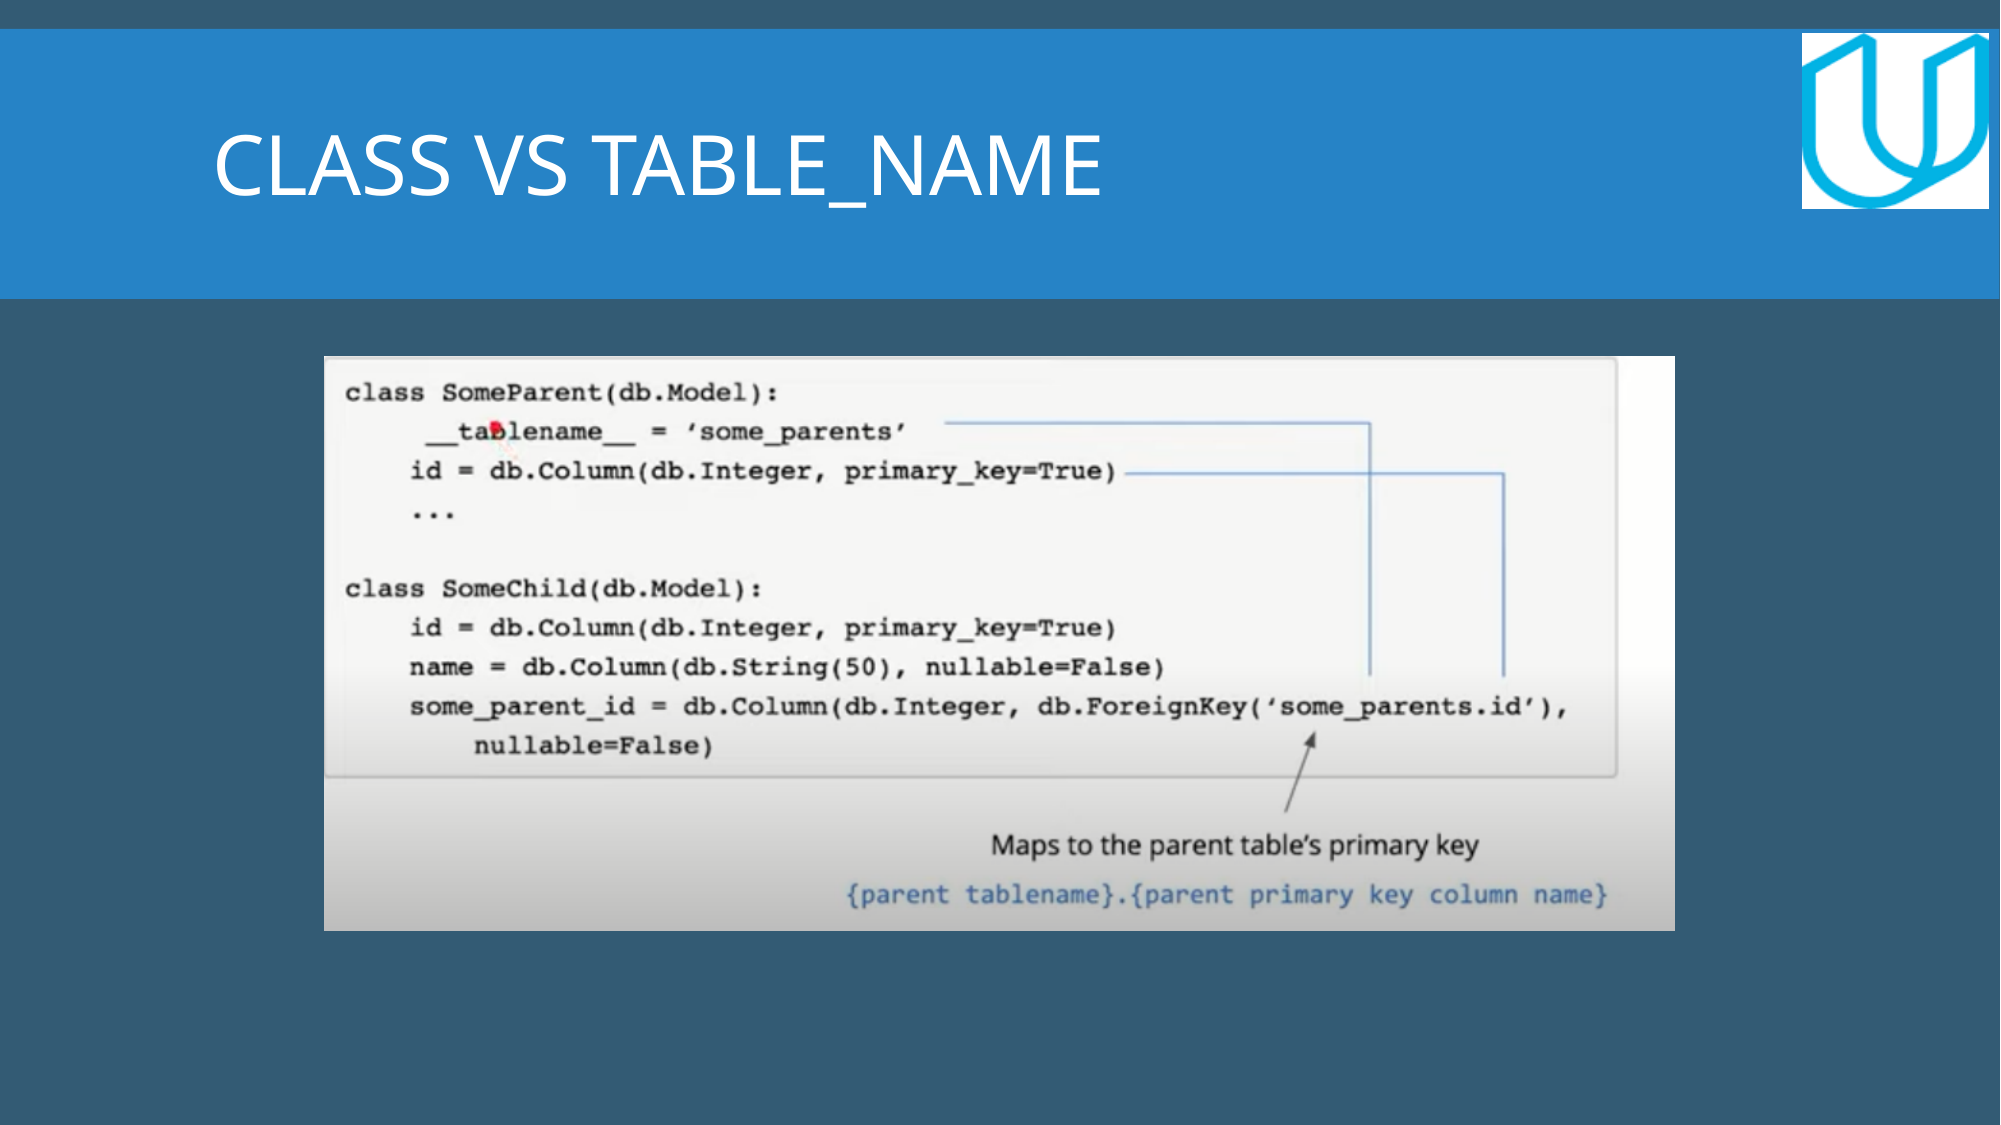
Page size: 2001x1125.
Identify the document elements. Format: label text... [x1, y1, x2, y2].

picture [1933, 47, 1974, 167]
picture [324, 356, 1675, 931]
picture [1816, 47, 1912, 197]
title CLASS vs table_name [197, 46, 1803, 295]
picture [1745, 27, 2000, 210]
